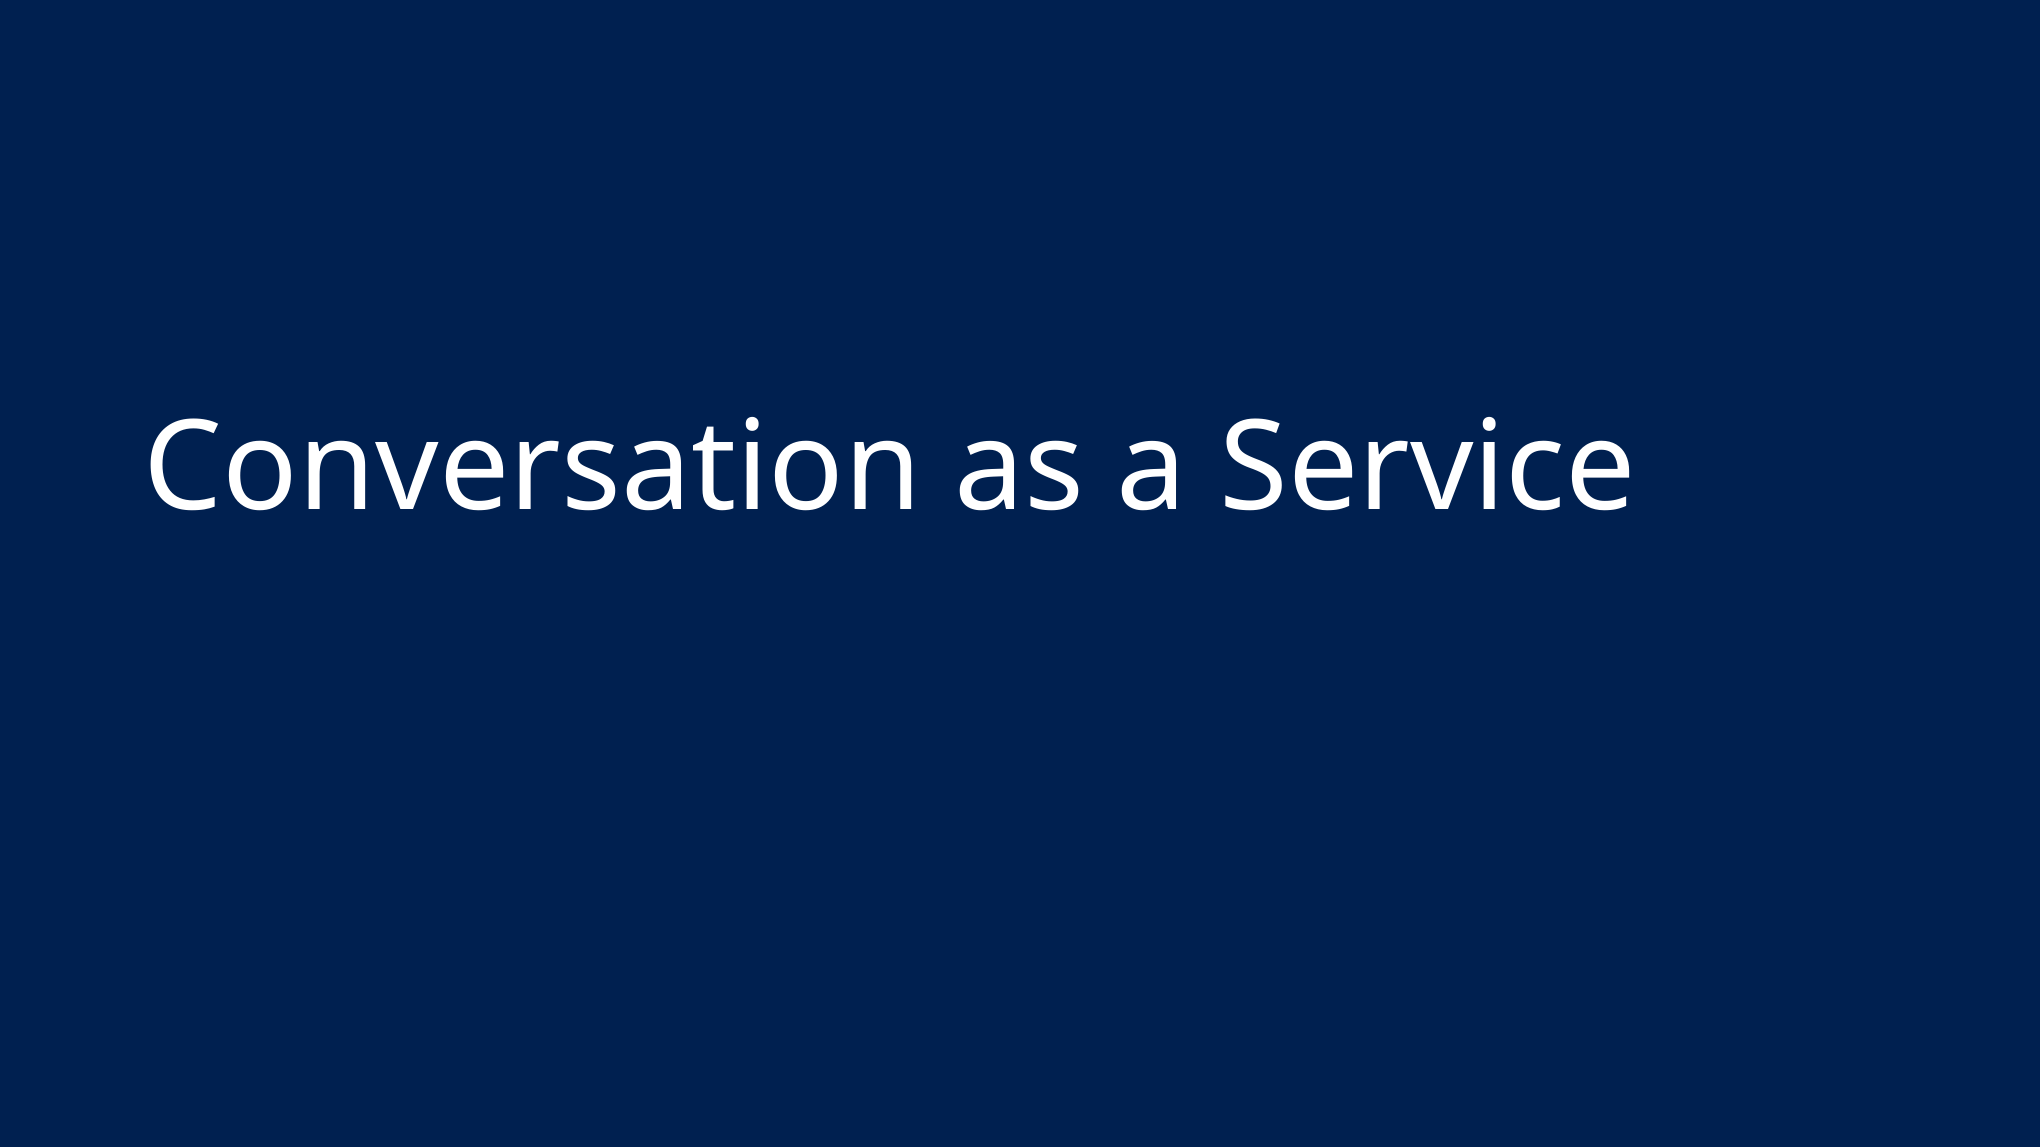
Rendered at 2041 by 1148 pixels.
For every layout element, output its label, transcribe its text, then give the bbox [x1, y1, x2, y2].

list Conversation as a Service [120, 386, 1671, 553]
